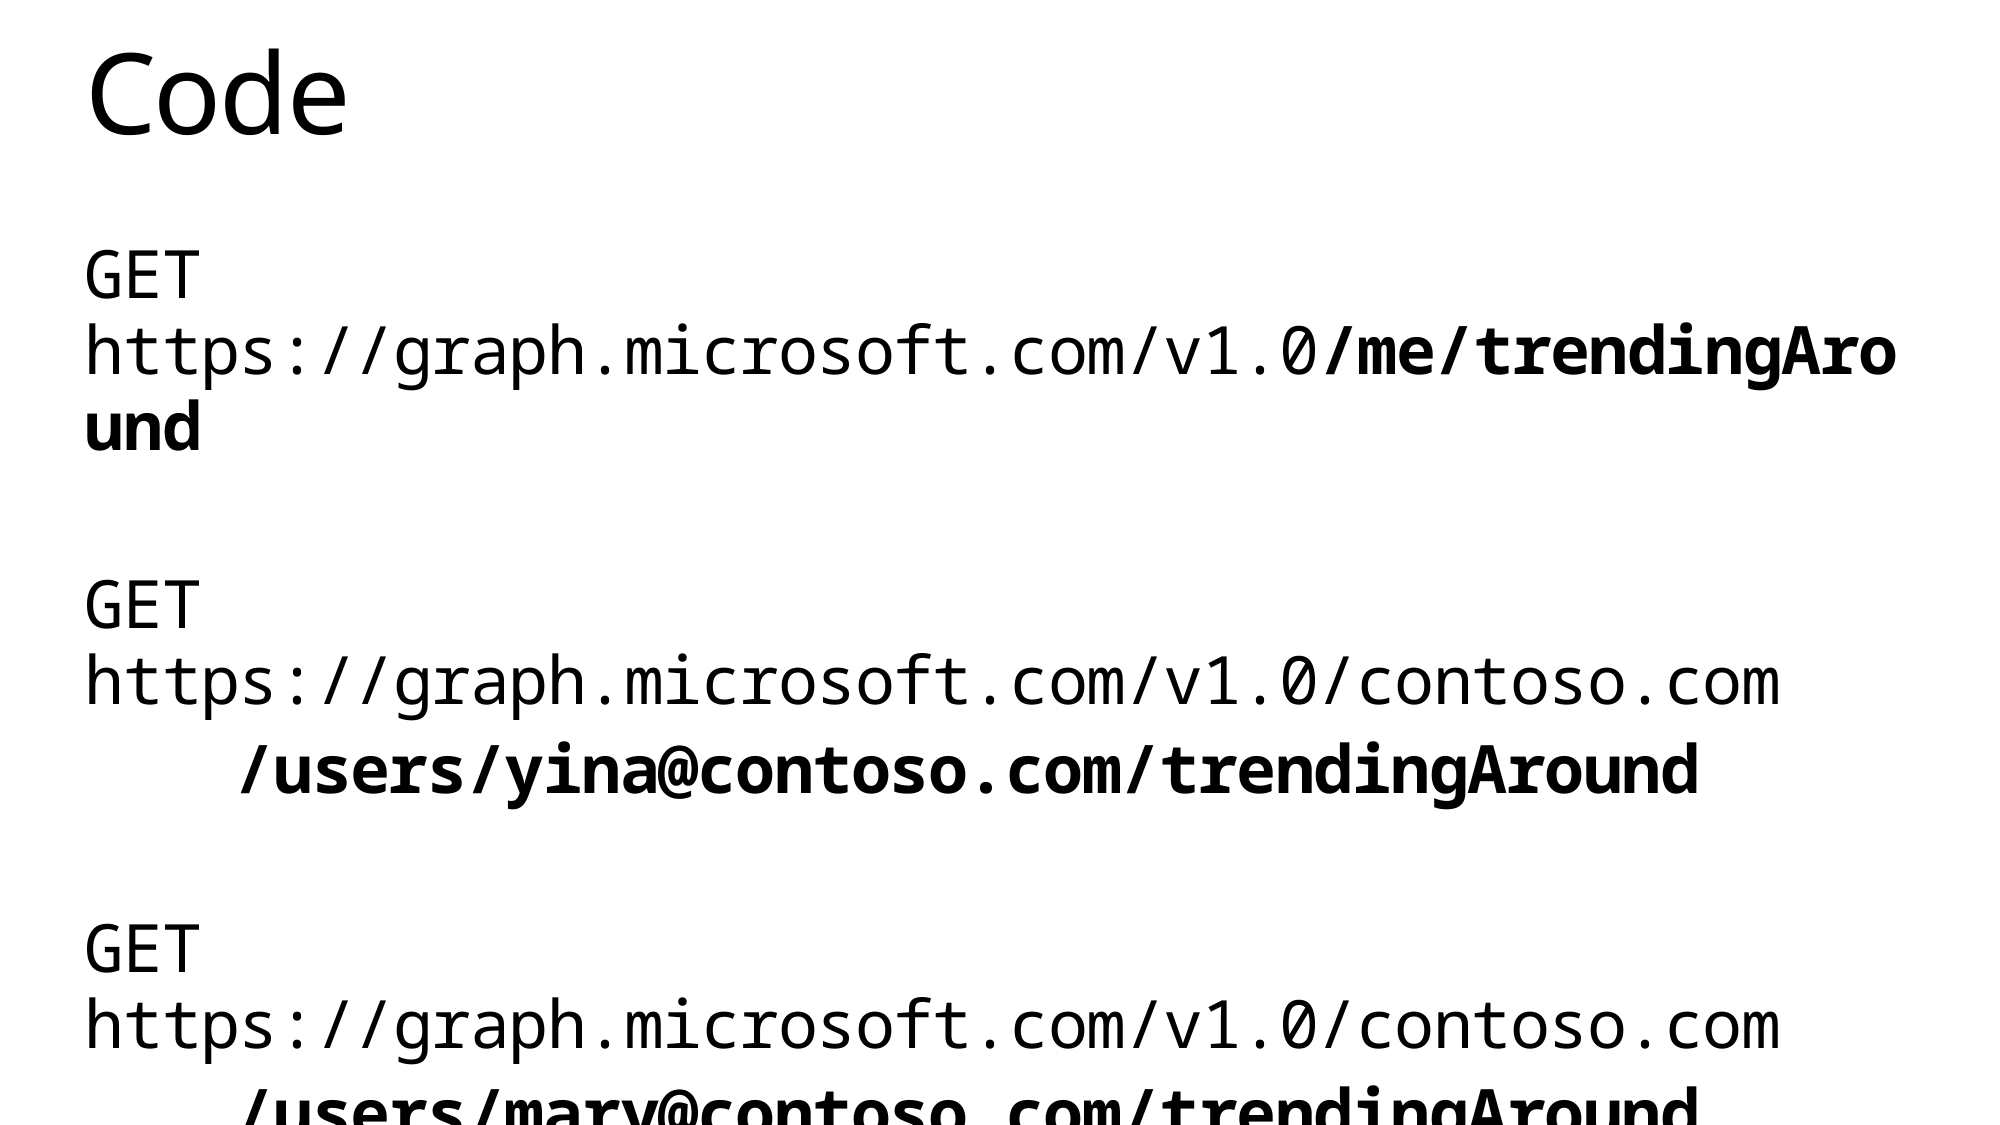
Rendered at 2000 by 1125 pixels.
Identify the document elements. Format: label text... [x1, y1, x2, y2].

list GET https://graph.microsoft.com/v1.0/me/trendingAround GET https://graph.microsoft.com/v1.0/contoso.com /users/yina@contoso.com/trendingAround GET https://graph.microsoft.com/v1.0/contoso.com /users/mary@contoso.com/trendingAround [85, 237, 1915, 564]
title Code [85, 37, 1914, 161]
